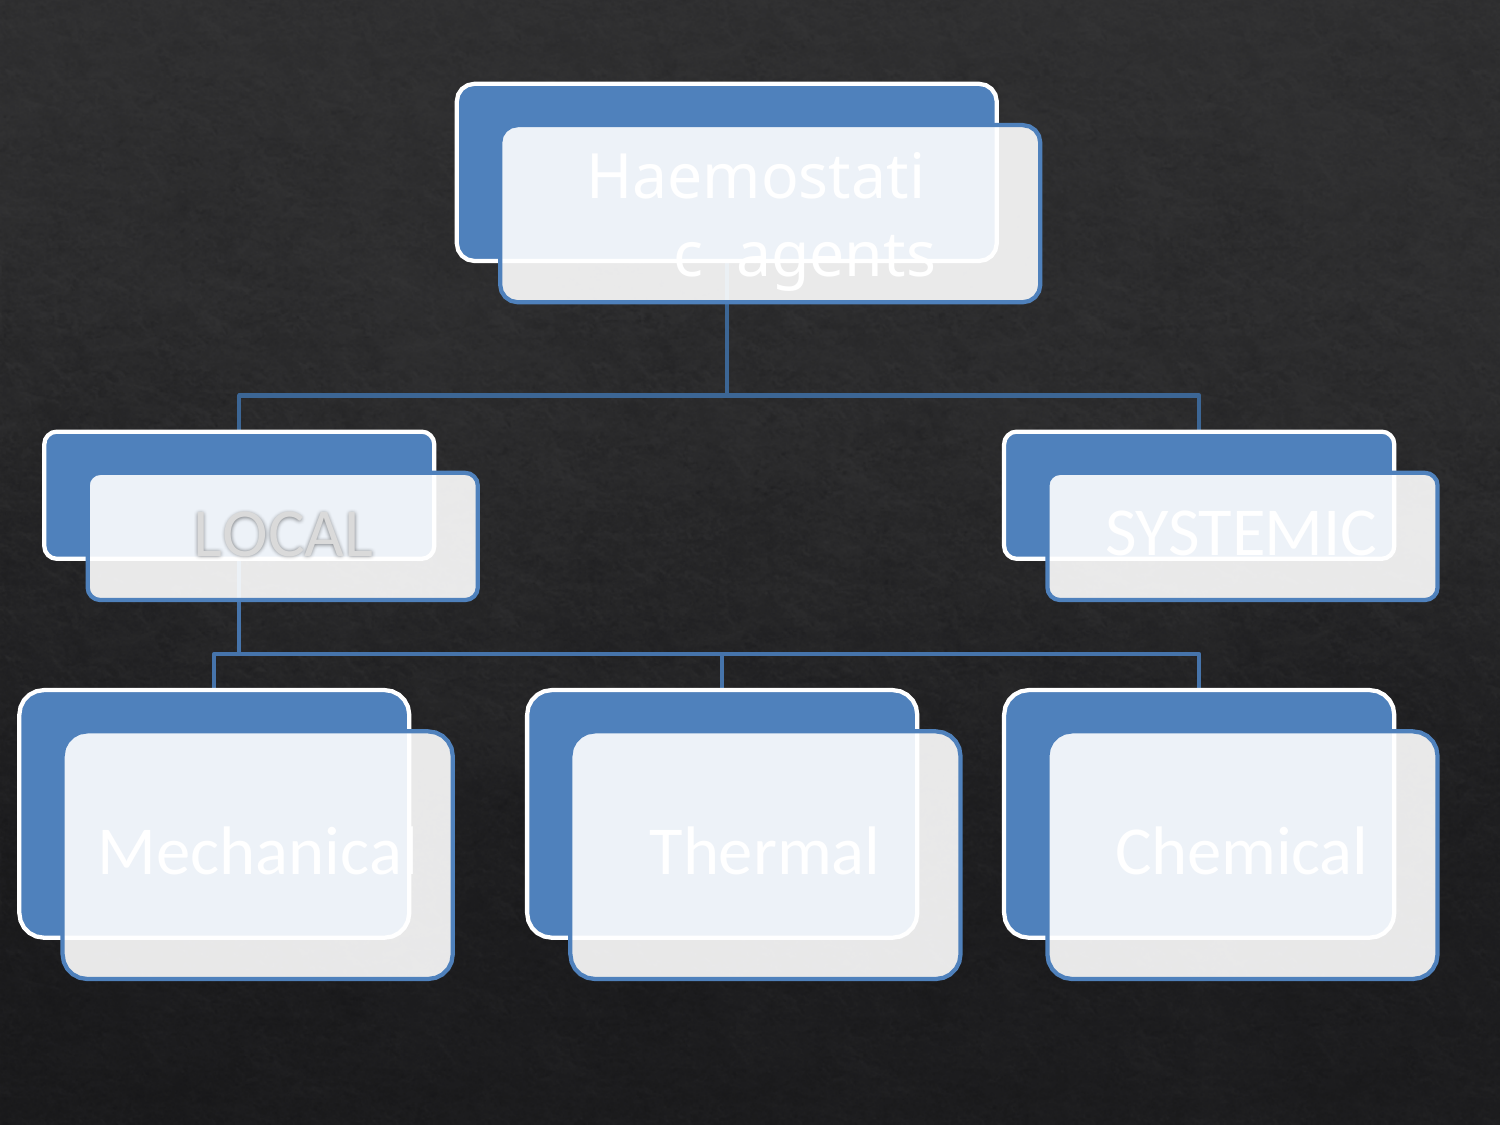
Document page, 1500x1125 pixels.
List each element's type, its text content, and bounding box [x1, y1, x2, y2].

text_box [236, 81, 1043, 435]
text_box [1051, 378, 1200, 425]
text_box [214, 593, 1200, 683]
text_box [524, 687, 963, 982]
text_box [1001, 429, 1440, 603]
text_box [1001, 687, 1440, 982]
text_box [16, 687, 456, 982]
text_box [41, 429, 481, 603]
title LOCAL [191, 614, 374, 624]
